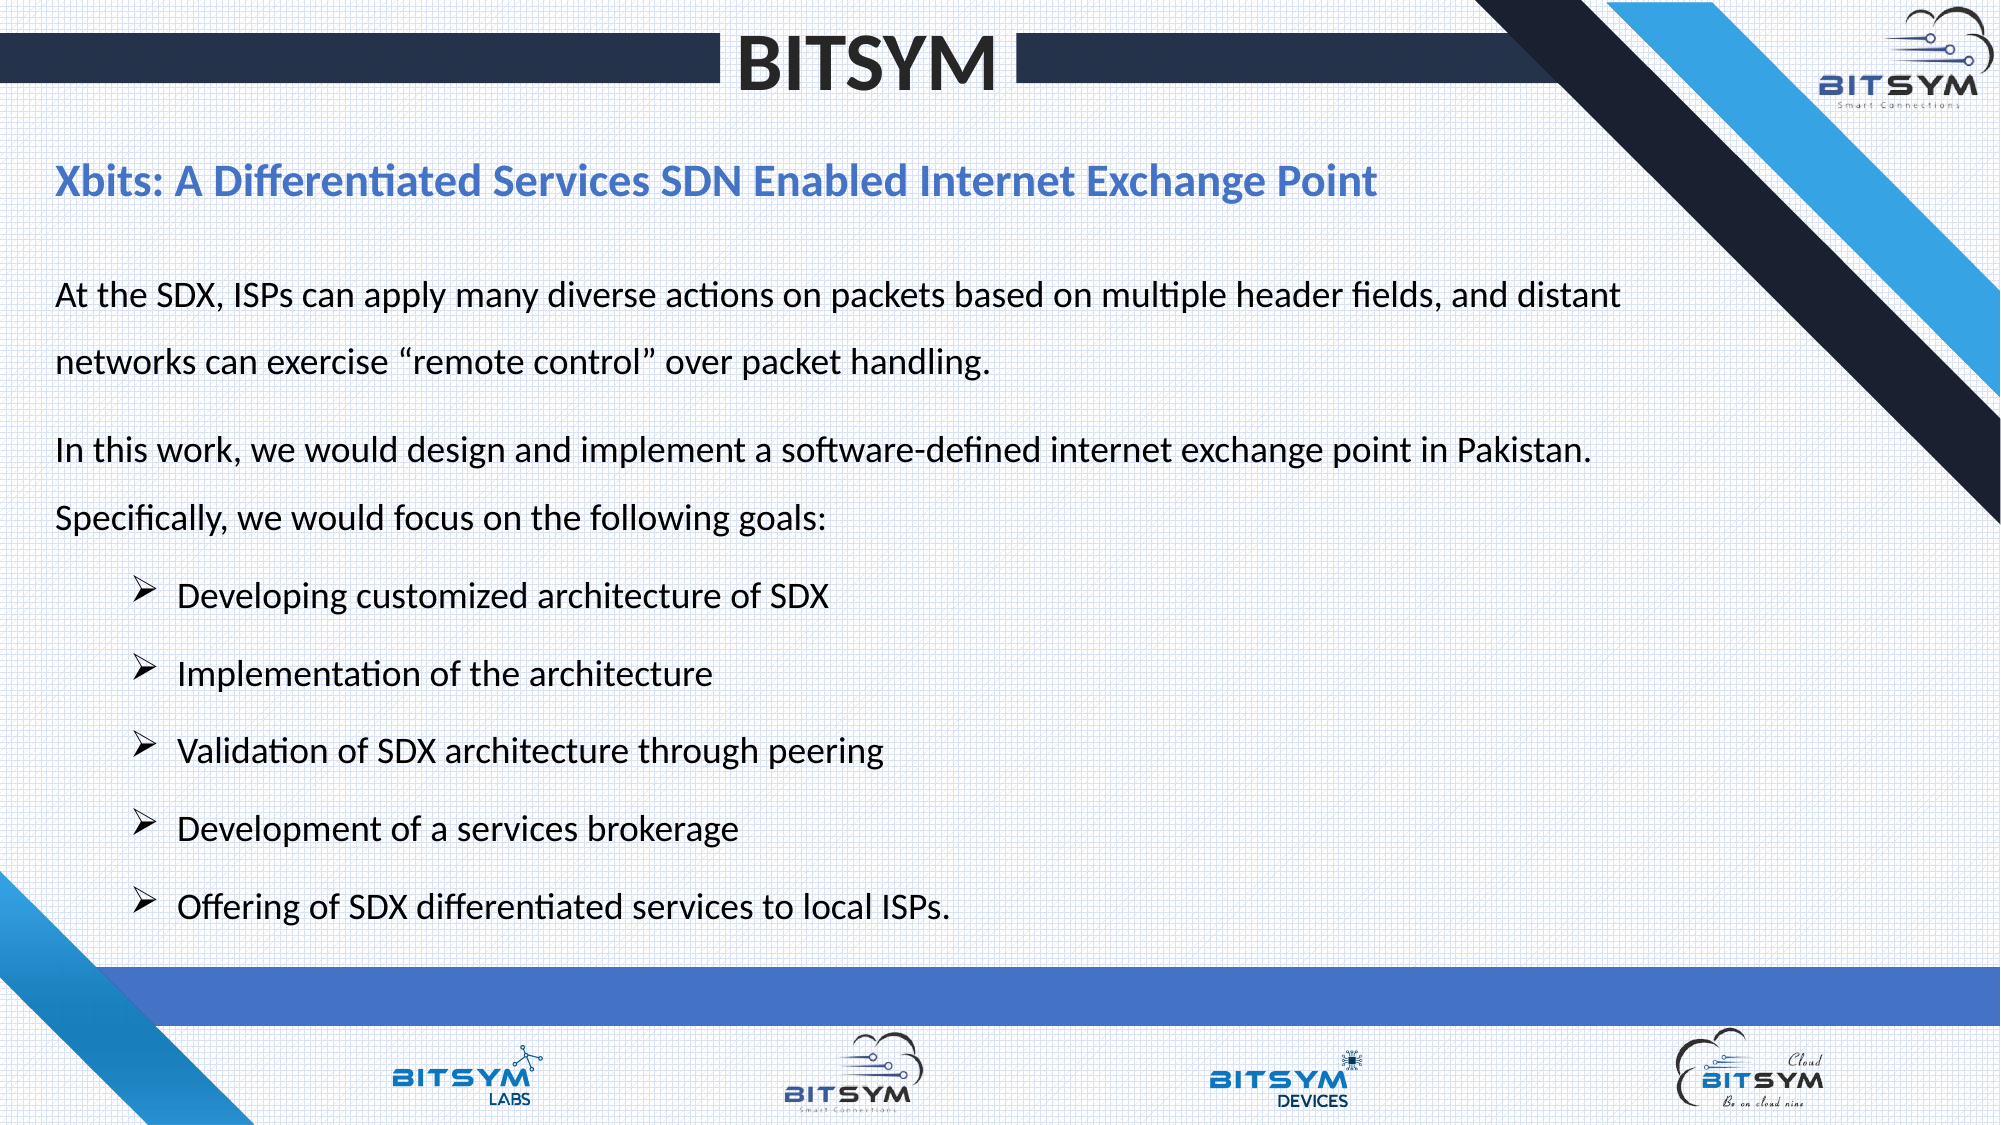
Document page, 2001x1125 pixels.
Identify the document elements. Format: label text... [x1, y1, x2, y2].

text_box [1606, 2, 2000, 397]
picture [1632, 988, 1888, 1125]
table_header [1044, 967, 2000, 1026]
picture [779, 1026, 928, 1125]
text_box Xbits: A Differentiated Services SDN Enabled Internet Exchange Point [40, 103, 1473, 214]
text_box [1016, 33, 1472, 84]
table_header [255, 967, 1044, 1026]
text_box [0, 870, 255, 1125]
picture [380, 1026, 551, 1125]
text_box BITSYM [721, 0, 1015, 103]
text_box [1712, 397, 2000, 526]
picture [1195, 1024, 1366, 1124]
text_box [1472, 0, 1813, 239]
text_box At the SDX, ISPs can apply many diverse actions on packets based on multiple header fields, and distant networks can exercise “remote control” over packet handling. In this work, we would design and implement a software-defined internet exchange point in Pakistan. Specifically, we would focus on the following goals: Developing customized architecture of SDX Implementation of the architecture Validation of SDX architecture through peering Development of a services brokerage Offering of SDX differentiated services to local ISPs. [40, 239, 1712, 865]
picture [1813, 0, 2000, 124]
text_box [0, 33, 721, 84]
